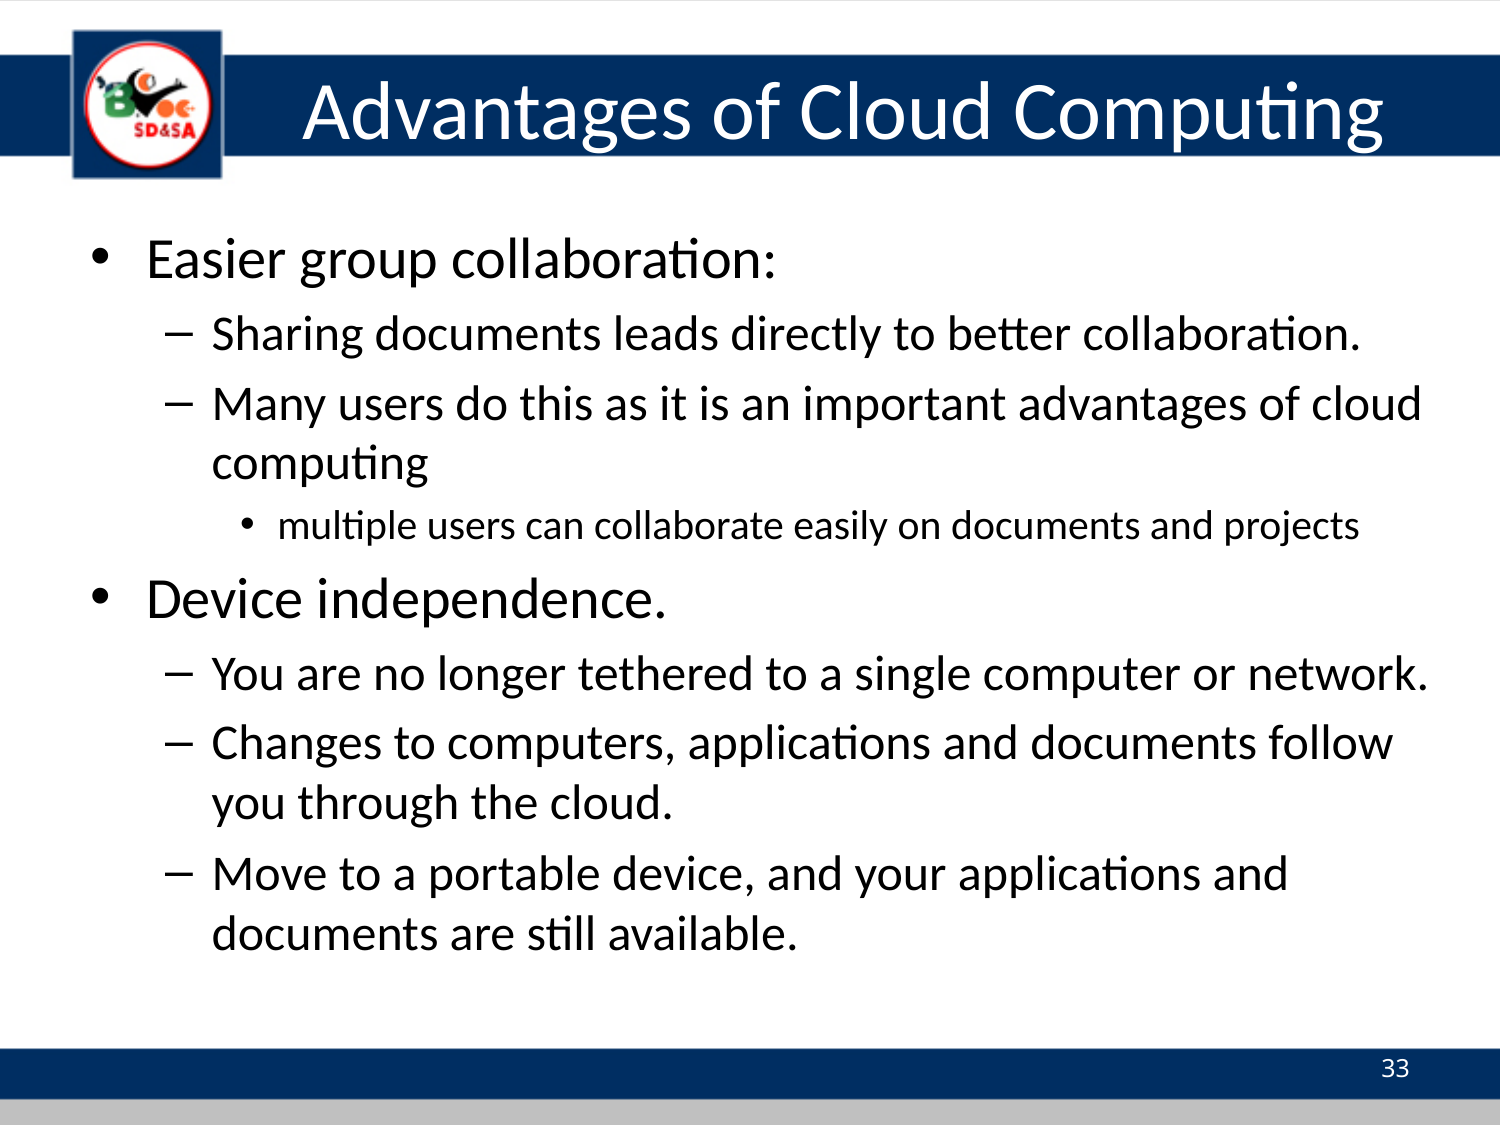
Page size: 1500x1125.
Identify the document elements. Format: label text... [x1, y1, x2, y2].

picture [0, 0, 1500, 1125]
title Advantages of Cloud Computing [287, 12, 1475, 200]
list Easier group collaboration: Sharing documents leads directly to better collaboration. Many users do this as it is an important advantages of cloud computing multiple users can collaborate easily on documents and projects Device independence. You are no longer tethered to a single computer or network. Changes to computers, applications and documents follow you through the cloud. Move to a portable device, and your applications and documents are still available. [75, 212, 1459, 1005]
slide_number 33 [1074, 1040, 1425, 1100]
